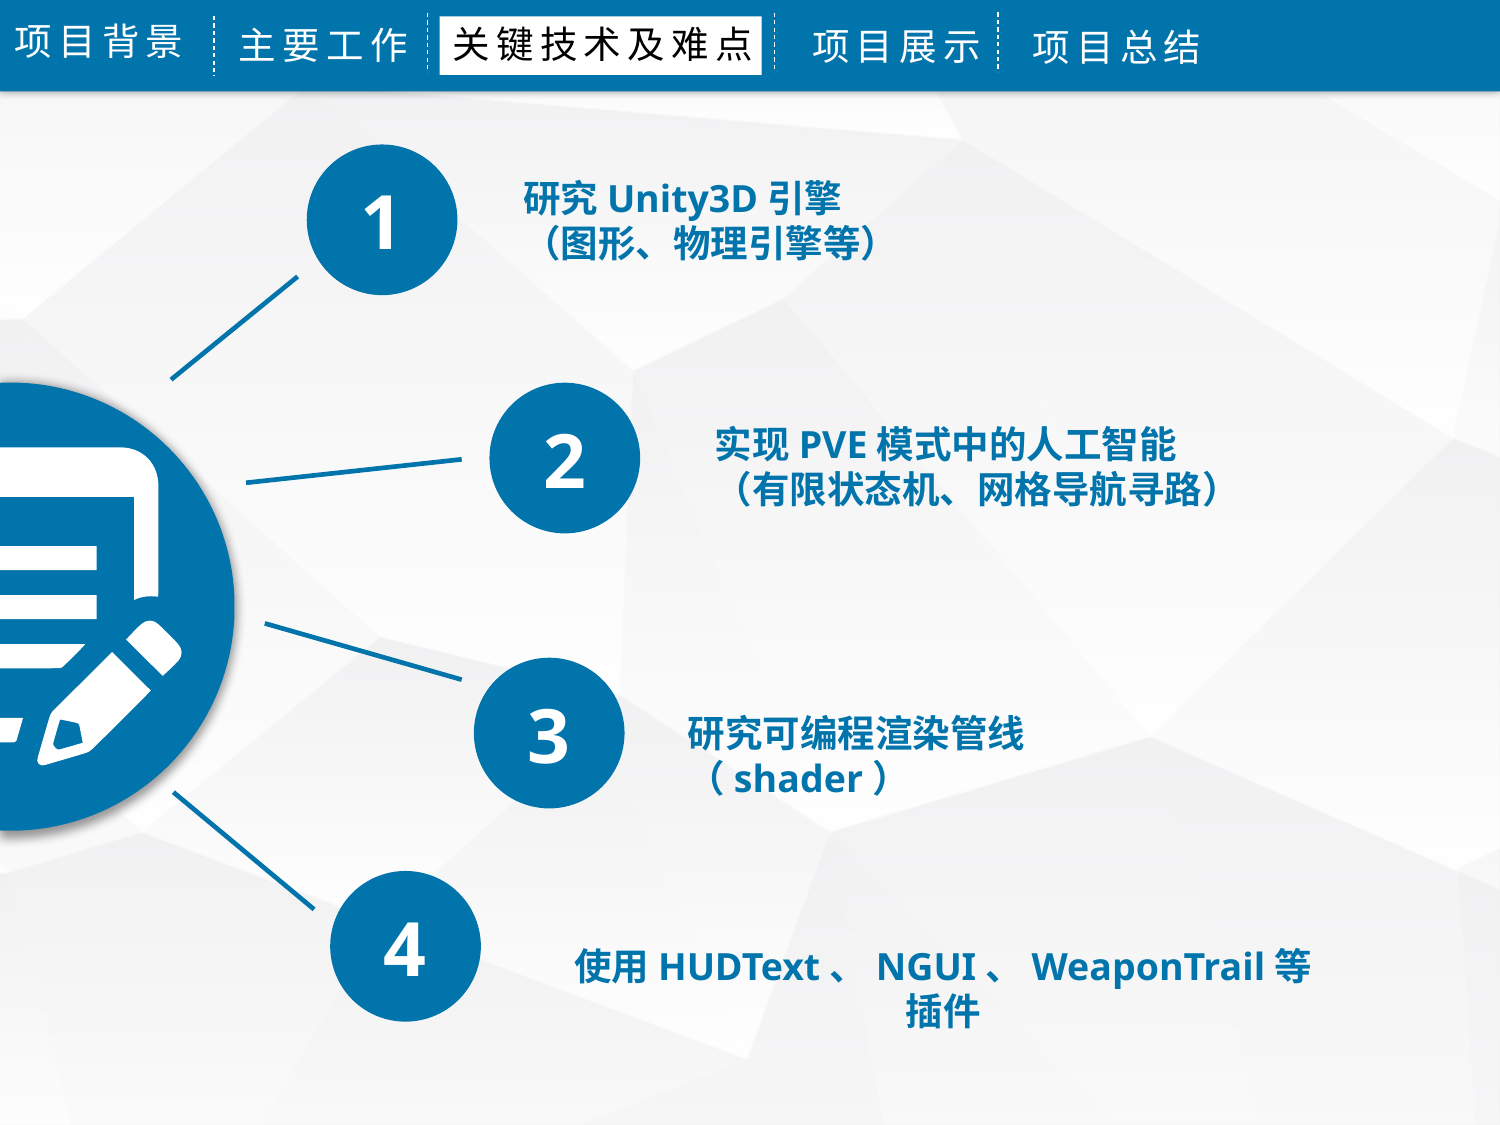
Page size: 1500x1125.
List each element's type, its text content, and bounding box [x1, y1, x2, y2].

text_box [0, 0, 1500, 92]
text_box 3 [472, 656, 626, 810]
picture [38, 654, 150, 765]
text_box 项目展示 [797, 15, 1010, 76]
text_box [264, 623, 462, 680]
text_box 项目总结 [1017, 16, 1231, 77]
picture [0, 92, 1500, 1125]
picture [0, 718, 22, 742]
text_box 4 [329, 869, 482, 1023]
text_box 研究可编程渲染管线（shader） [672, 702, 1207, 808]
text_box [173, 792, 315, 910]
picture [0, 645, 83, 668]
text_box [171, 276, 298, 380]
text_box 1 [305, 143, 459, 297]
text_box 实现PVE模式中的人工智能 （有限状态机、网格导航寻路） [700, 413, 1261, 519]
picture [0, 448, 158, 598]
text_box 研究Unity3D引擎 （图形、物理引擎等） [508, 168, 1020, 273]
picture [0, 547, 96, 570]
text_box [246, 459, 462, 483]
text_box 项目背景 [0, 11, 211, 71]
text_box 关键技术及难点 [437, 13, 774, 73]
picture [127, 621, 181, 674]
text_box 使用HUDText、NGUI、WeaponTrail等插件 [541, 935, 1346, 1040]
text_box 主要工作 [224, 14, 437, 75]
text_box 2 [488, 381, 642, 535]
picture [0, 596, 96, 619]
